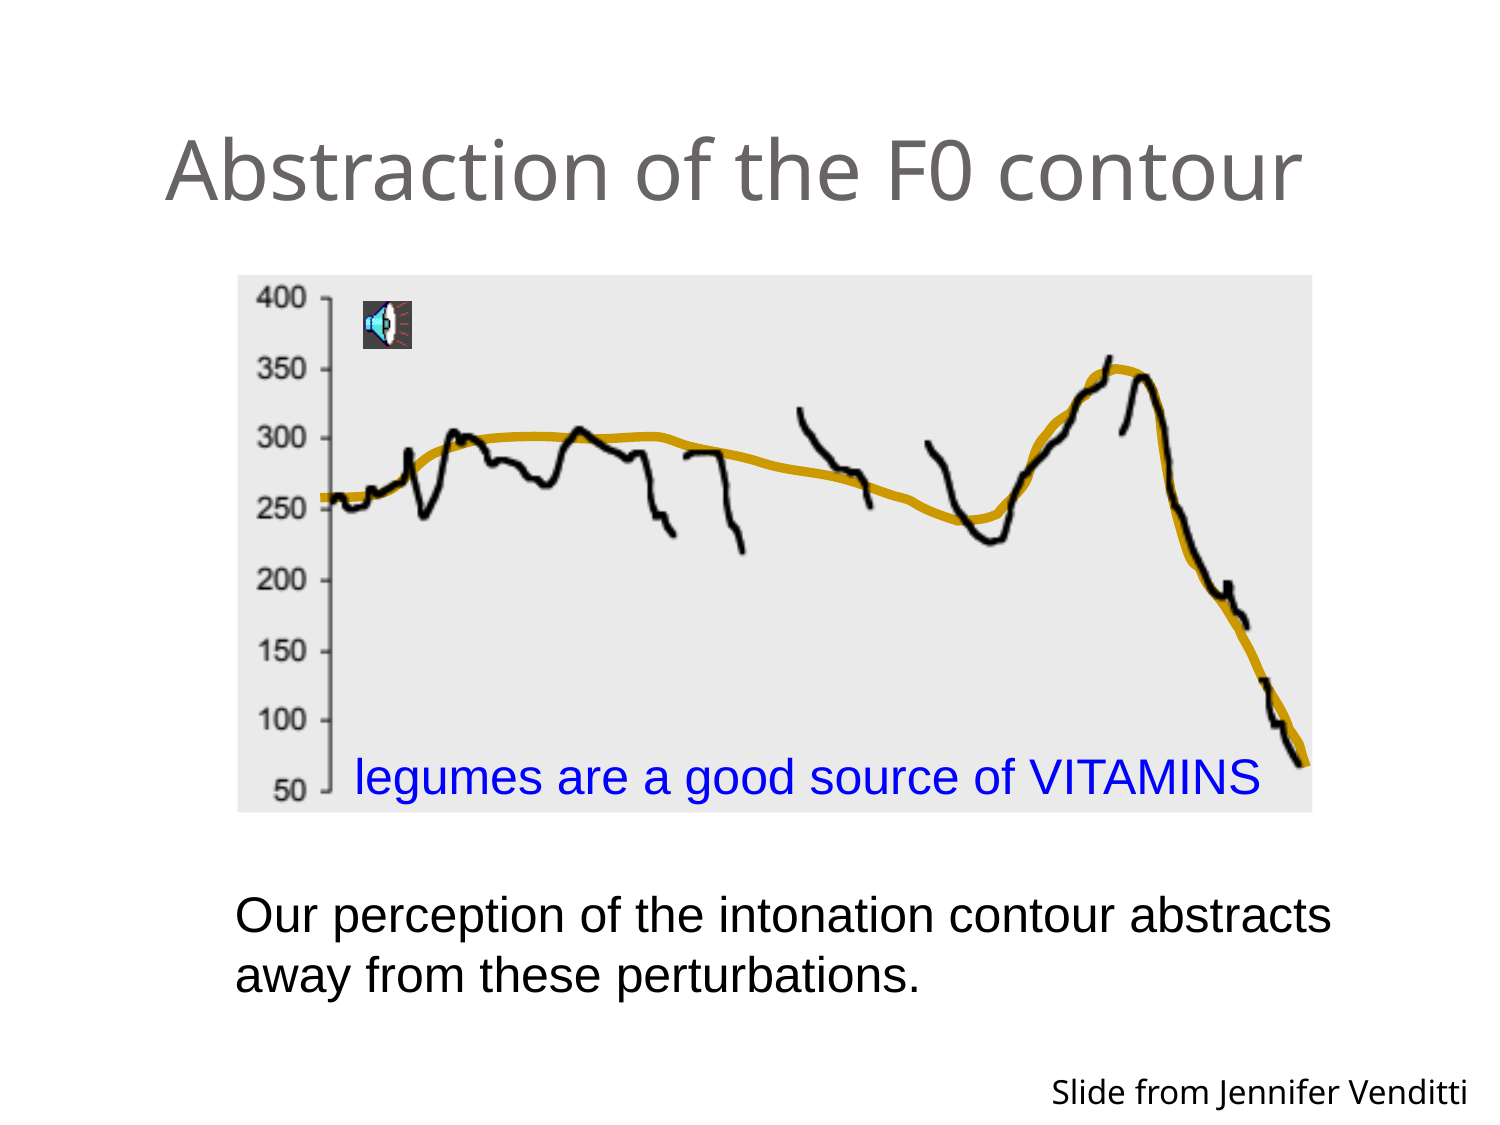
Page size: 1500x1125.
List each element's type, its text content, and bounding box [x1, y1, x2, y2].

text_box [217, 237, 1338, 854]
picture [362, 299, 413, 351]
text_box Our perception of the intonation contour abstracts away from these perturbations. [220, 874, 1363, 1010]
text_box Slide from Jennifer Venditti [1036, 1063, 1485, 1119]
title Abstraction of the F0 contour [149, 44, 1426, 233]
